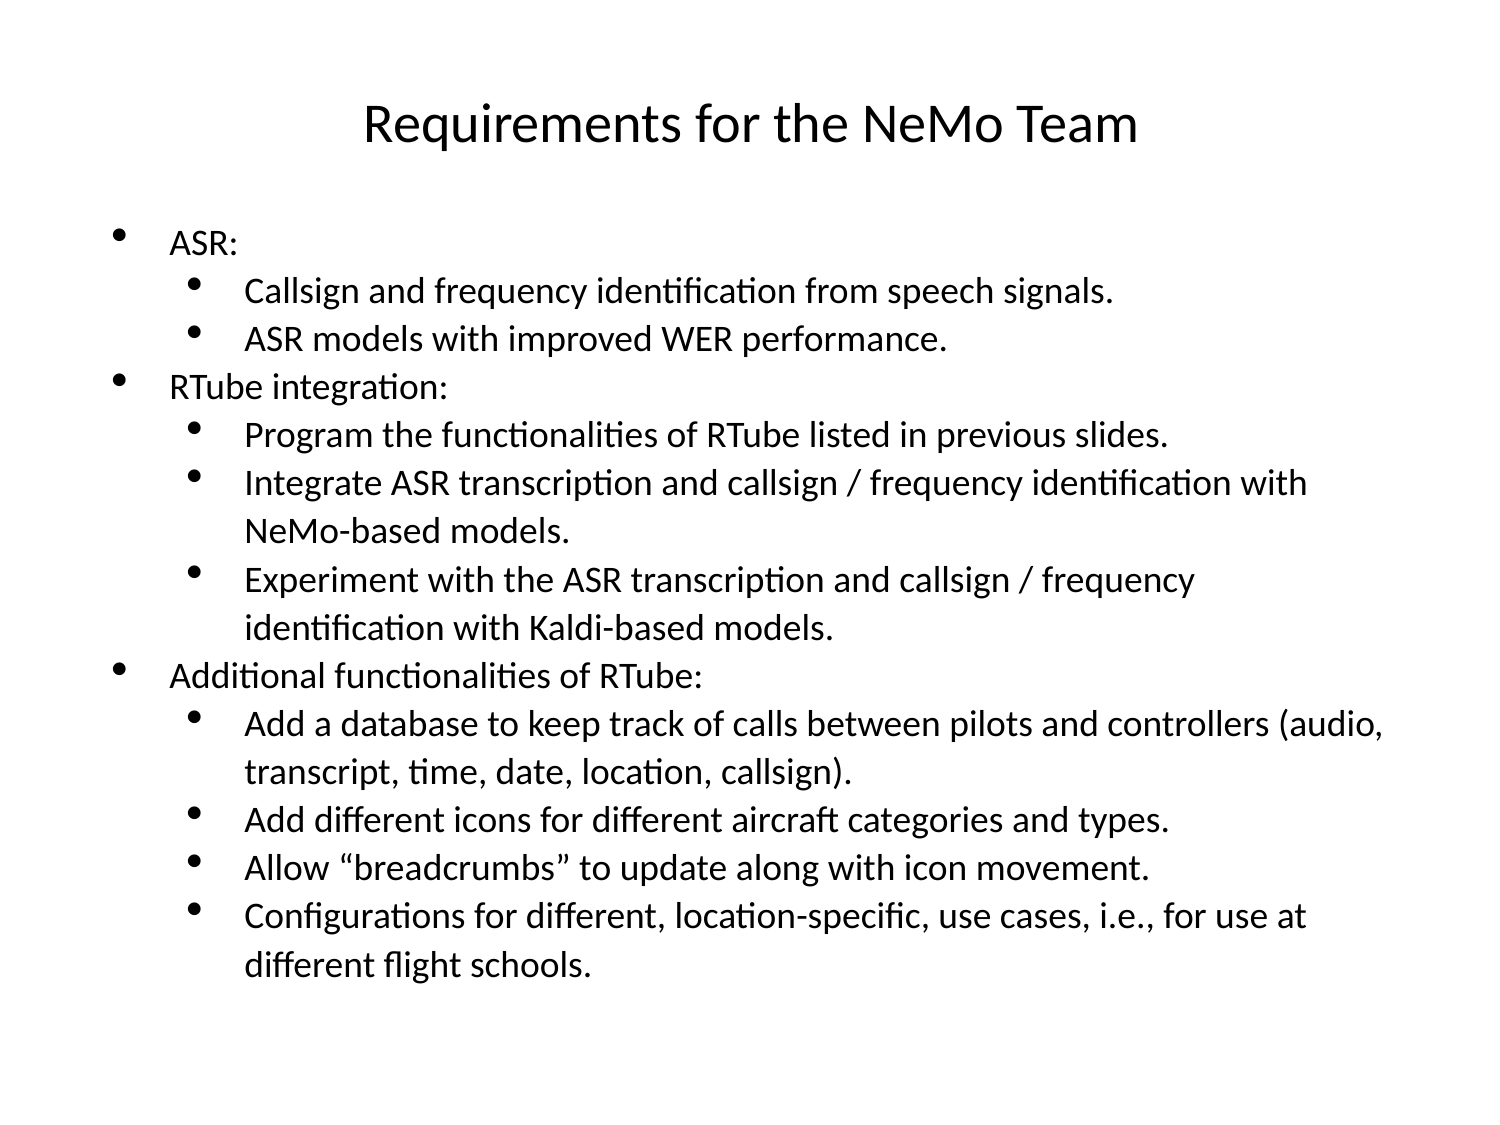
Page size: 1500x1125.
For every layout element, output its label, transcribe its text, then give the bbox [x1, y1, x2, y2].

text_box ASR: Callsign and frequency identification from speech signals. ASR models with improved WER performance. RTube integration: Program the functionalities of RTube listed in previous slides. Integrate ASR transcription and callsign / frequency identification with NeMo-based models. Experiment with the ASR transcription and callsign / frequency identification with Kaldi-based models. Additional functionalities of RTube: Add a database to keep track of calls between pilots and controllers (audio, transcript, time, date, location, callsign). Add different icons for different aircraft categories and types. Allow “breadcrumbs” to update along with icon movement. Configurations for different, location-specific, use cases, i.e., for use at different flight schools. [98, 207, 1402, 992]
text_box Requirements for the NeMo Team [348, 78, 1254, 195]
